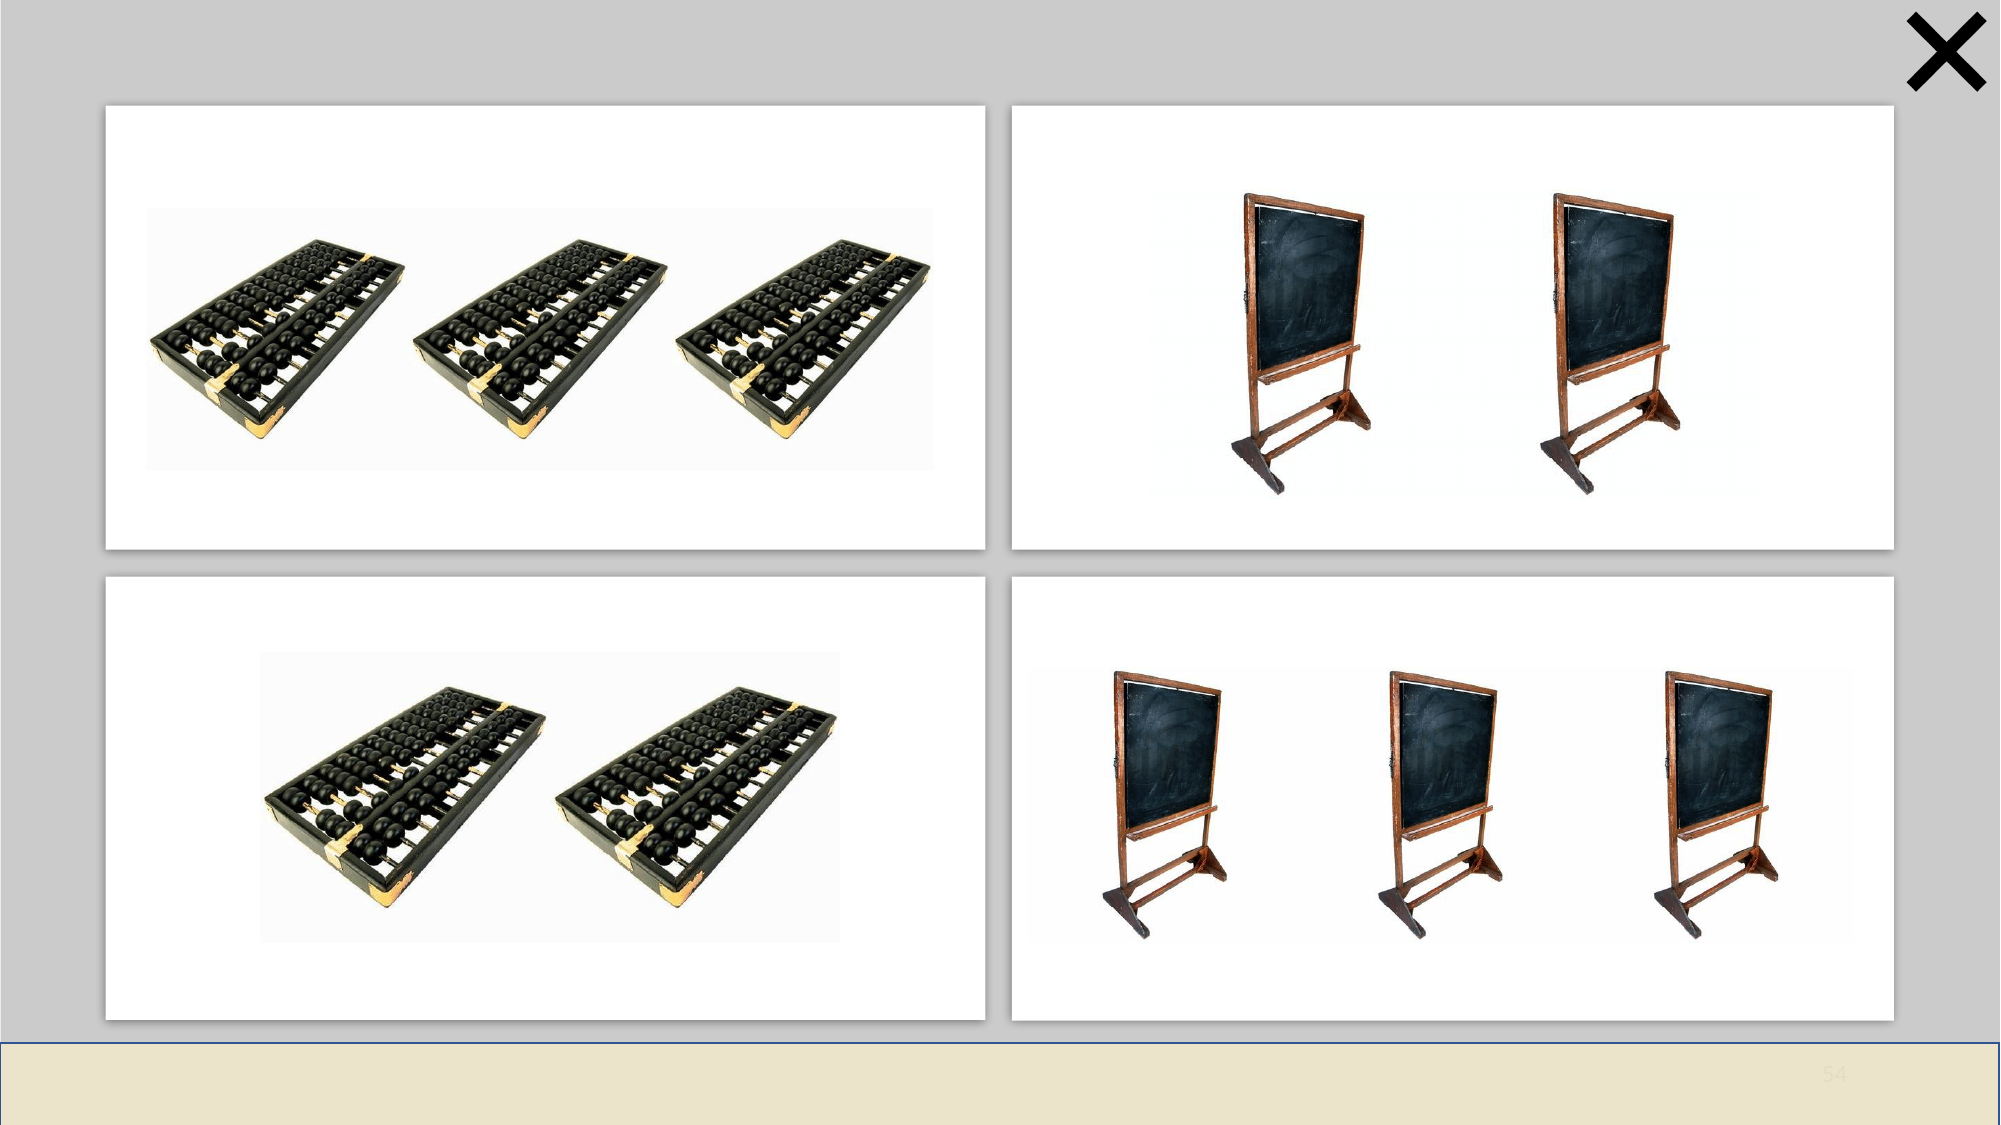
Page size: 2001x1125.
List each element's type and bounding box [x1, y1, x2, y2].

text_box [1011, 576, 1895, 1022]
text_box [104, 576, 986, 1021]
picture [1892, 0, 2000, 106]
picture [146, 208, 934, 471]
picture [259, 652, 840, 943]
picture [1027, 667, 1854, 943]
picture [1147, 189, 1767, 499]
text_box [104, 104, 986, 551]
text_box [0, 1042, 2000, 1125]
text_box [0, 0, 2000, 1042]
text_box [1011, 104, 1895, 551]
